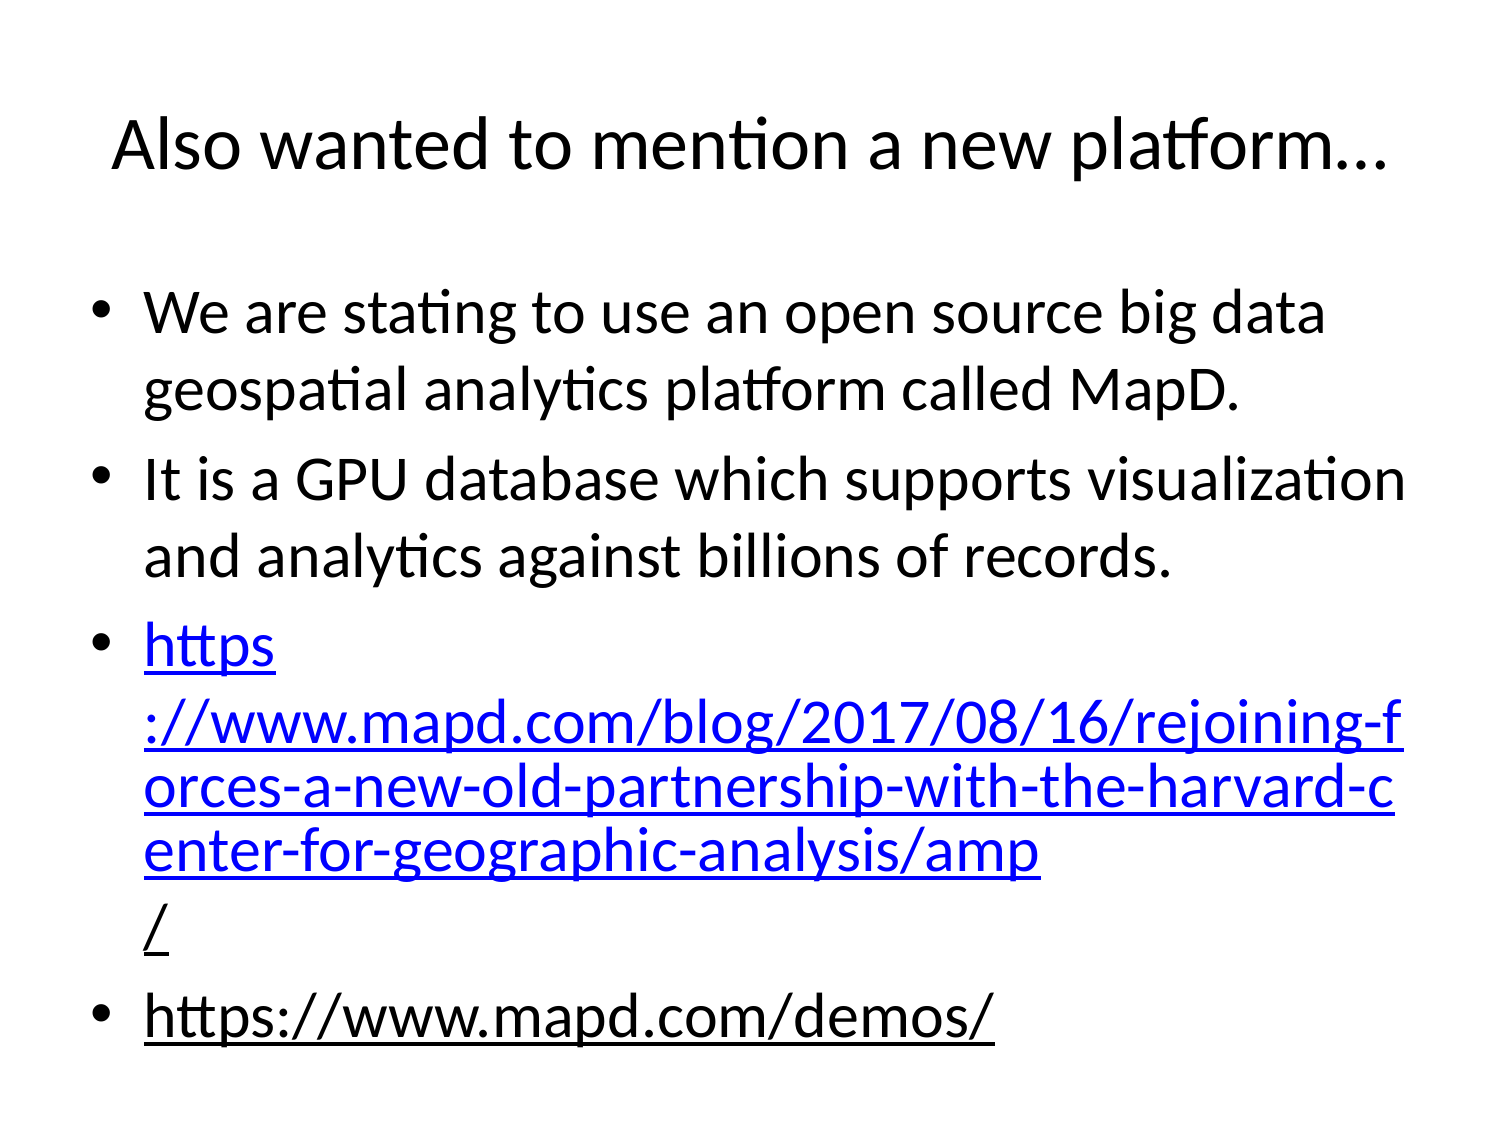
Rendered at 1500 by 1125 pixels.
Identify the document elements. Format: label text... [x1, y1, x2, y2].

title Also wanted to mention a new platform… [75, 45, 1425, 233]
list We are stating to use an open source big data geospatial analytics platform called MapD. It is a GPU database which supports visualization and analytics against billions of records. https://www.mapd.com/blog/2017/08/16/rejoining-forces-a-new-old-partnership-with-the-harvard-center-for-geographic-analysis/amp/ https://www.mapd.com/demos/ [75, 262, 1425, 1005]
